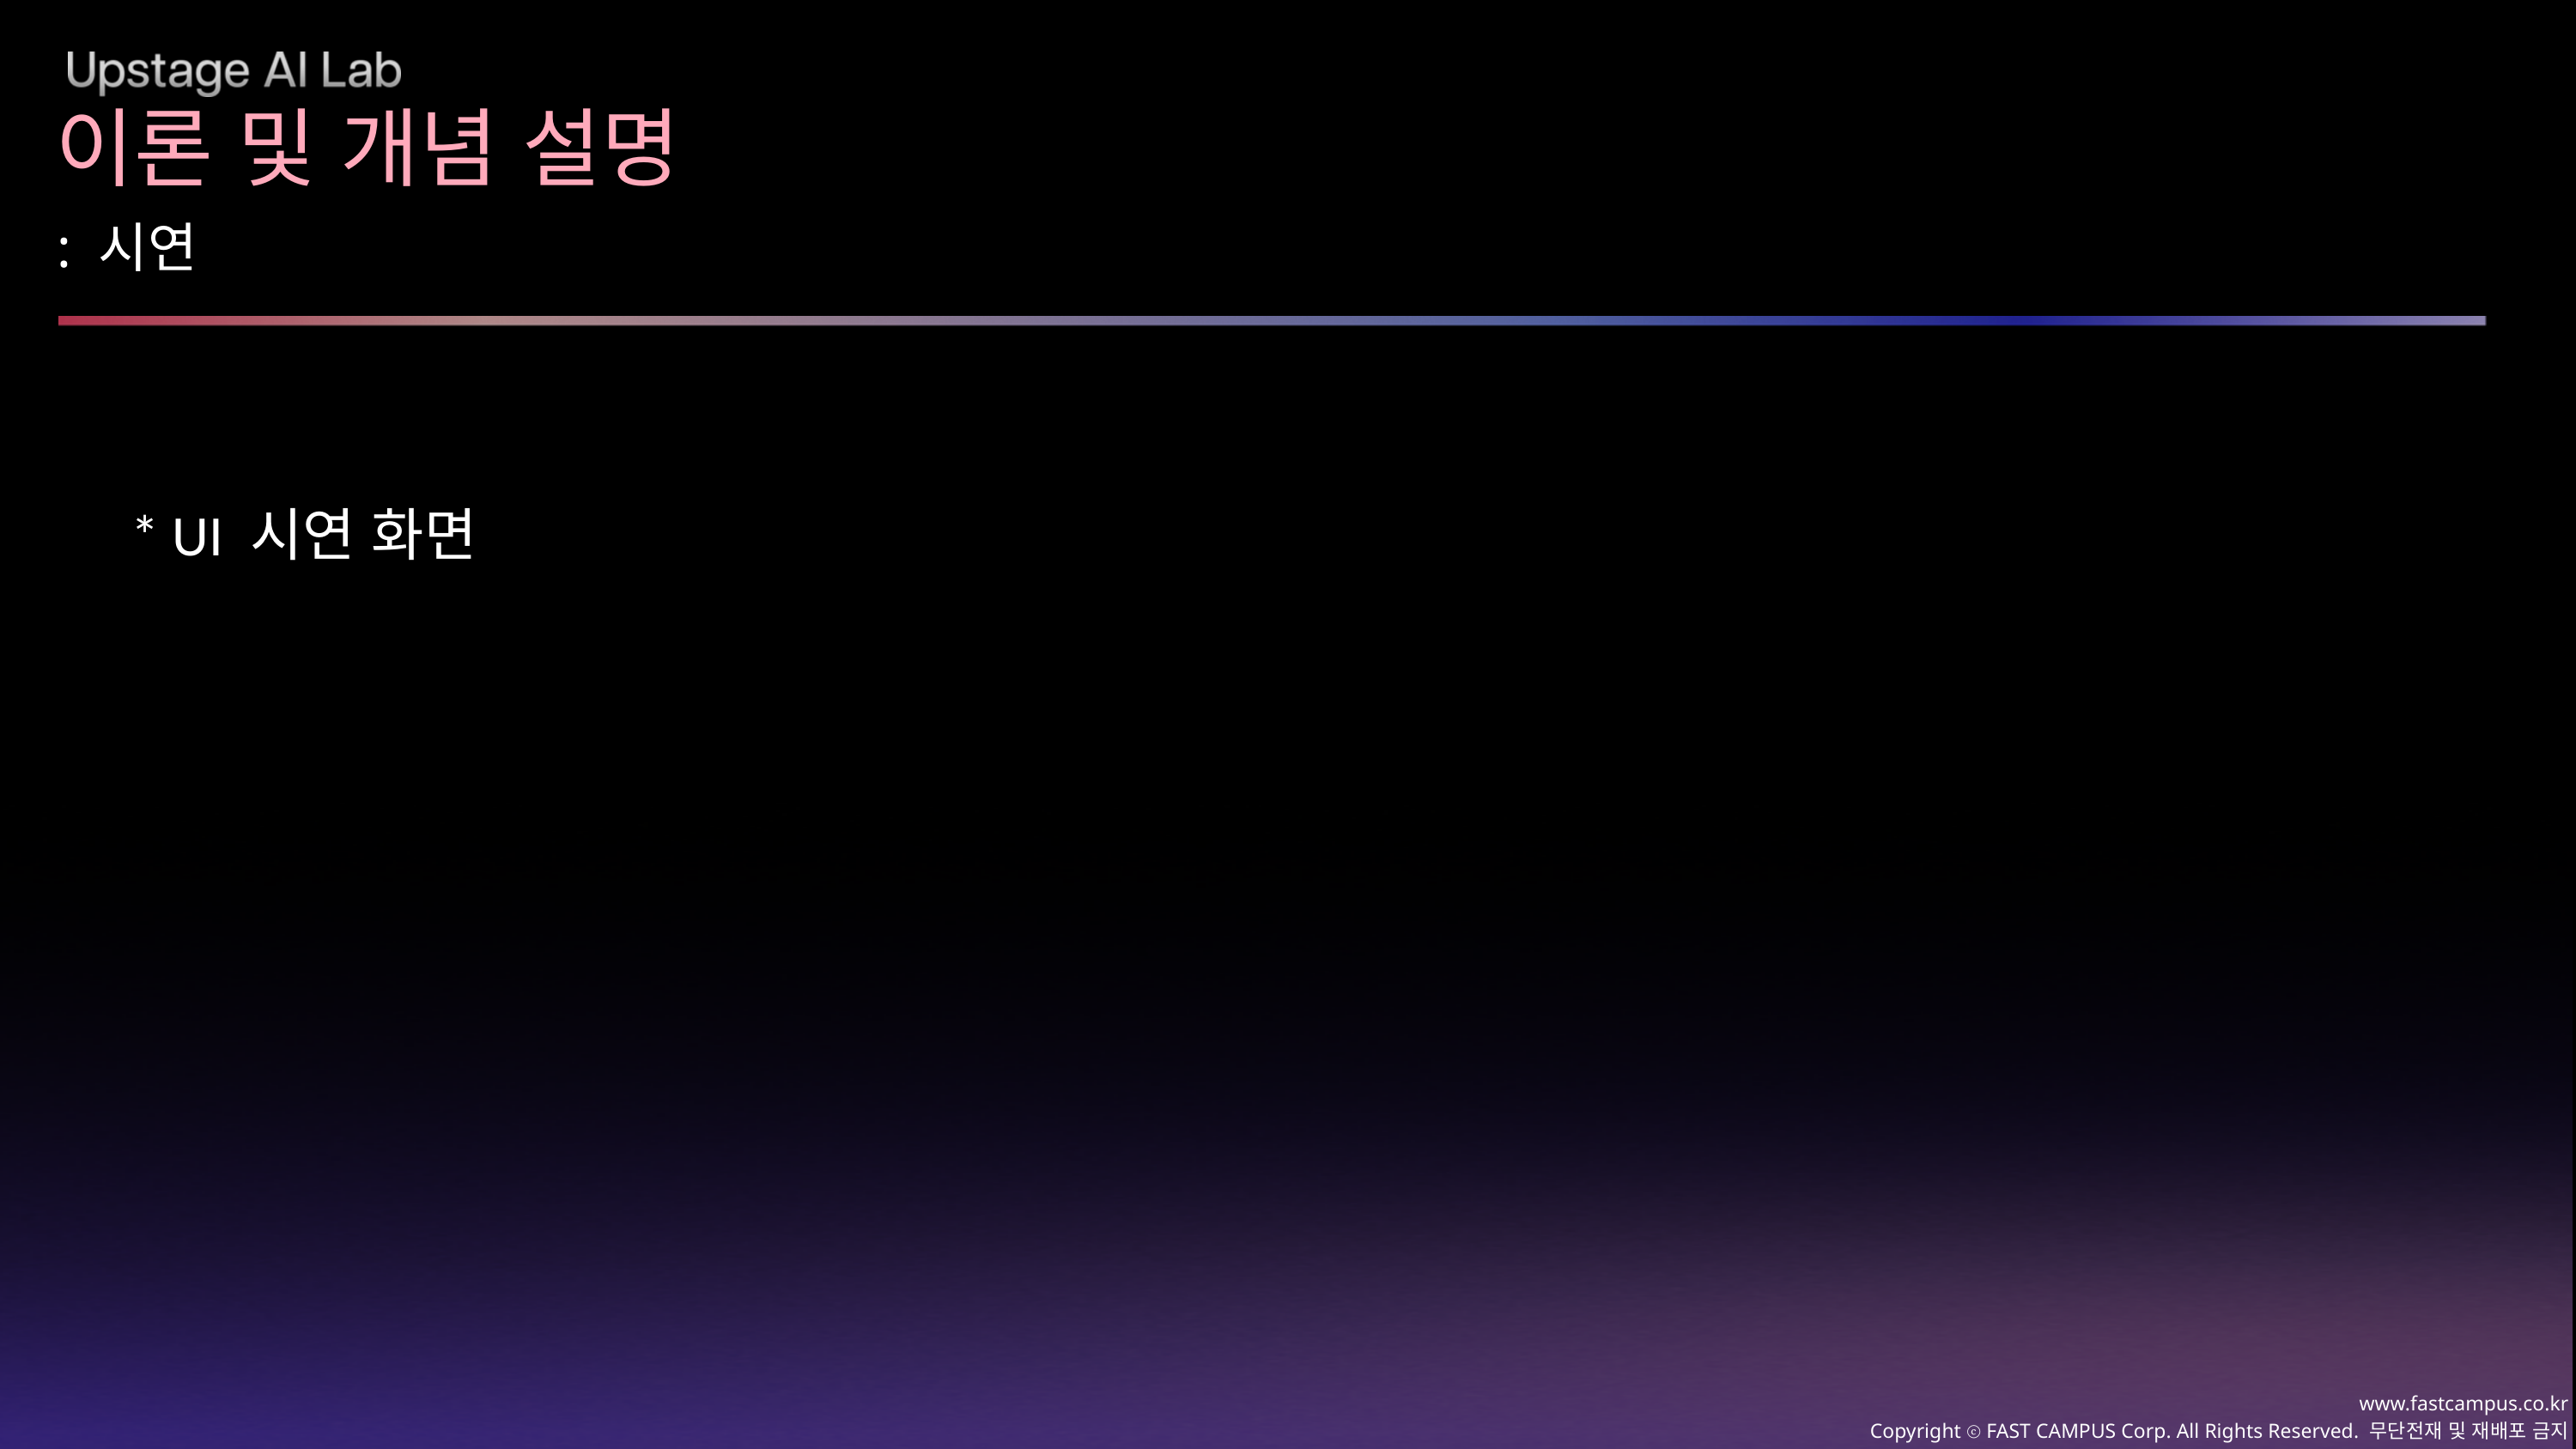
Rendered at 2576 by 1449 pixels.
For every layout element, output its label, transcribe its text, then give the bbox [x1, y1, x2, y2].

text_box 이론 및 개념 설명 [55, 98, 1215, 219]
text_box : 시연 [57, 216, 1489, 290]
picture [58, 316, 2487, 326]
picture [67, 52, 401, 97]
picture [0, 803, 2573, 1449]
text_box * UI 시연 화면 [118, 423, 2469, 574]
